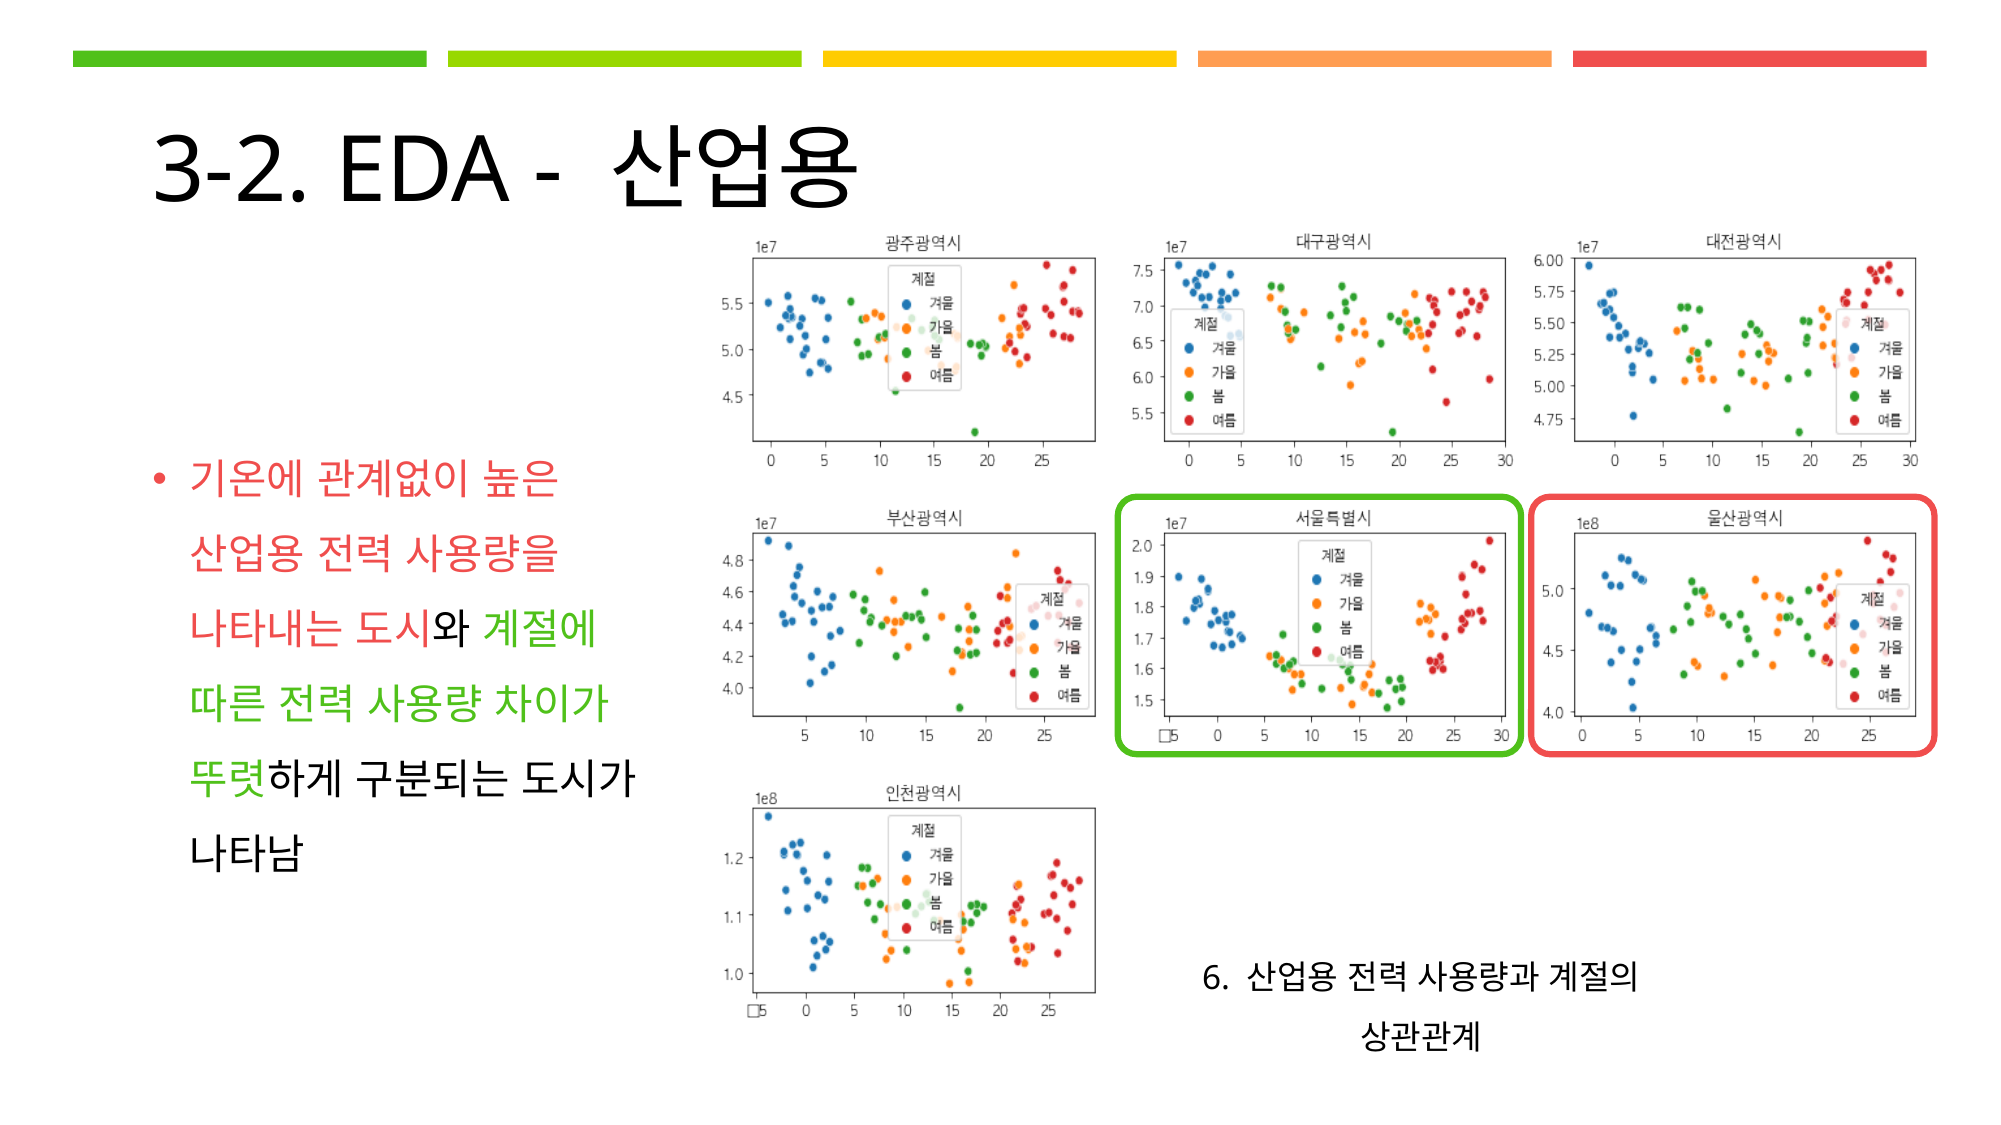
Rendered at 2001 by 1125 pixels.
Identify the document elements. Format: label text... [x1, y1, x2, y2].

picture [712, 223, 1927, 1030]
title 3-2. EDA - 산업용 [137, 67, 1863, 278]
list 기온에 관계없이 높은 산업용 전력 사용량을 나타내는 도시와 계절에 따른 전력 사용량 차이가 뚜렷하게 구분되는 도시가 나타남 [137, 277, 682, 1030]
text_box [73, 50, 1927, 67]
text_box [1927, 499, 1936, 752]
text_box 6. 산업용 전력 사용량과 계절의 상관관계 [1130, 1030, 1712, 1064]
